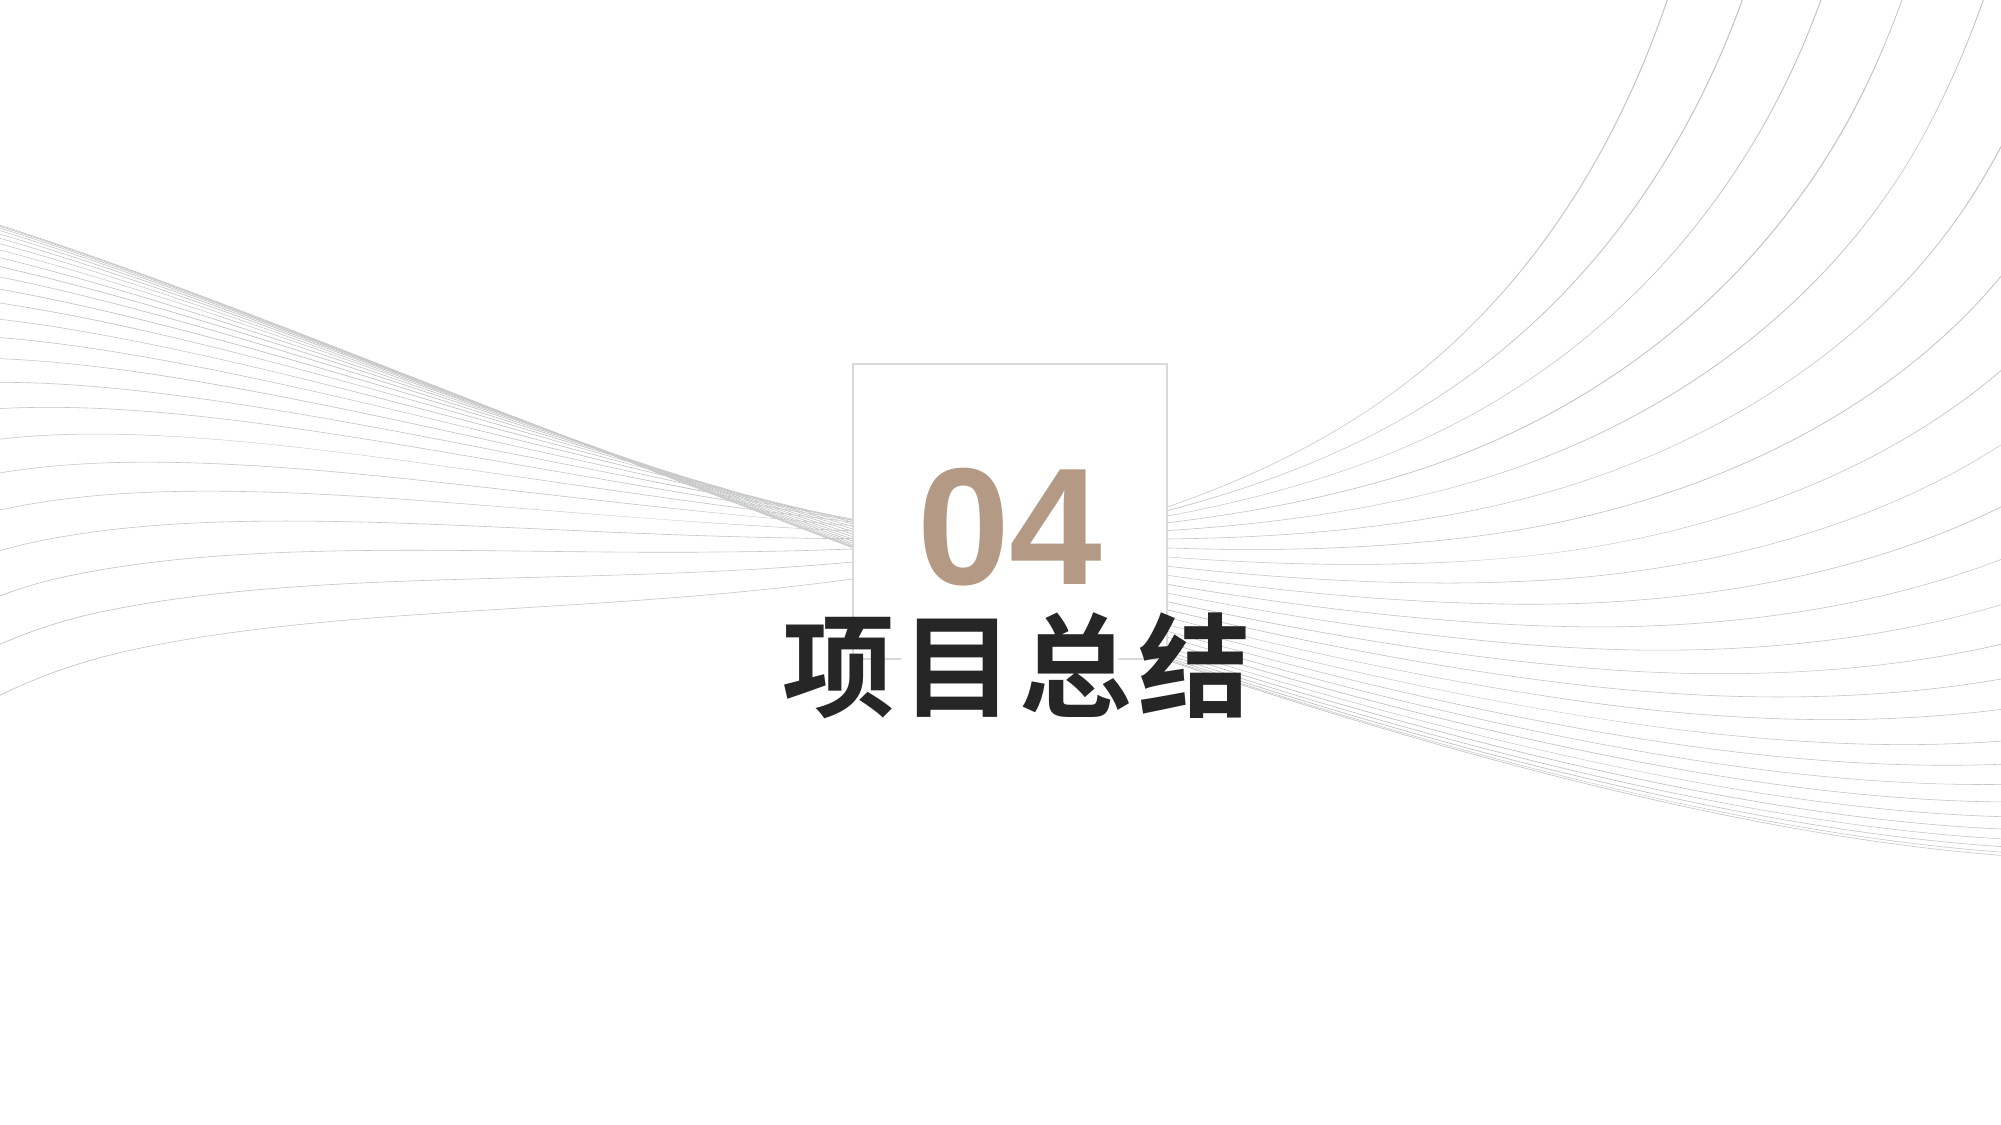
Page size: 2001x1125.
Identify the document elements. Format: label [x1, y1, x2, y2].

text_box [852, 364, 1168, 674]
picture [484, 0, 1550, 1125]
